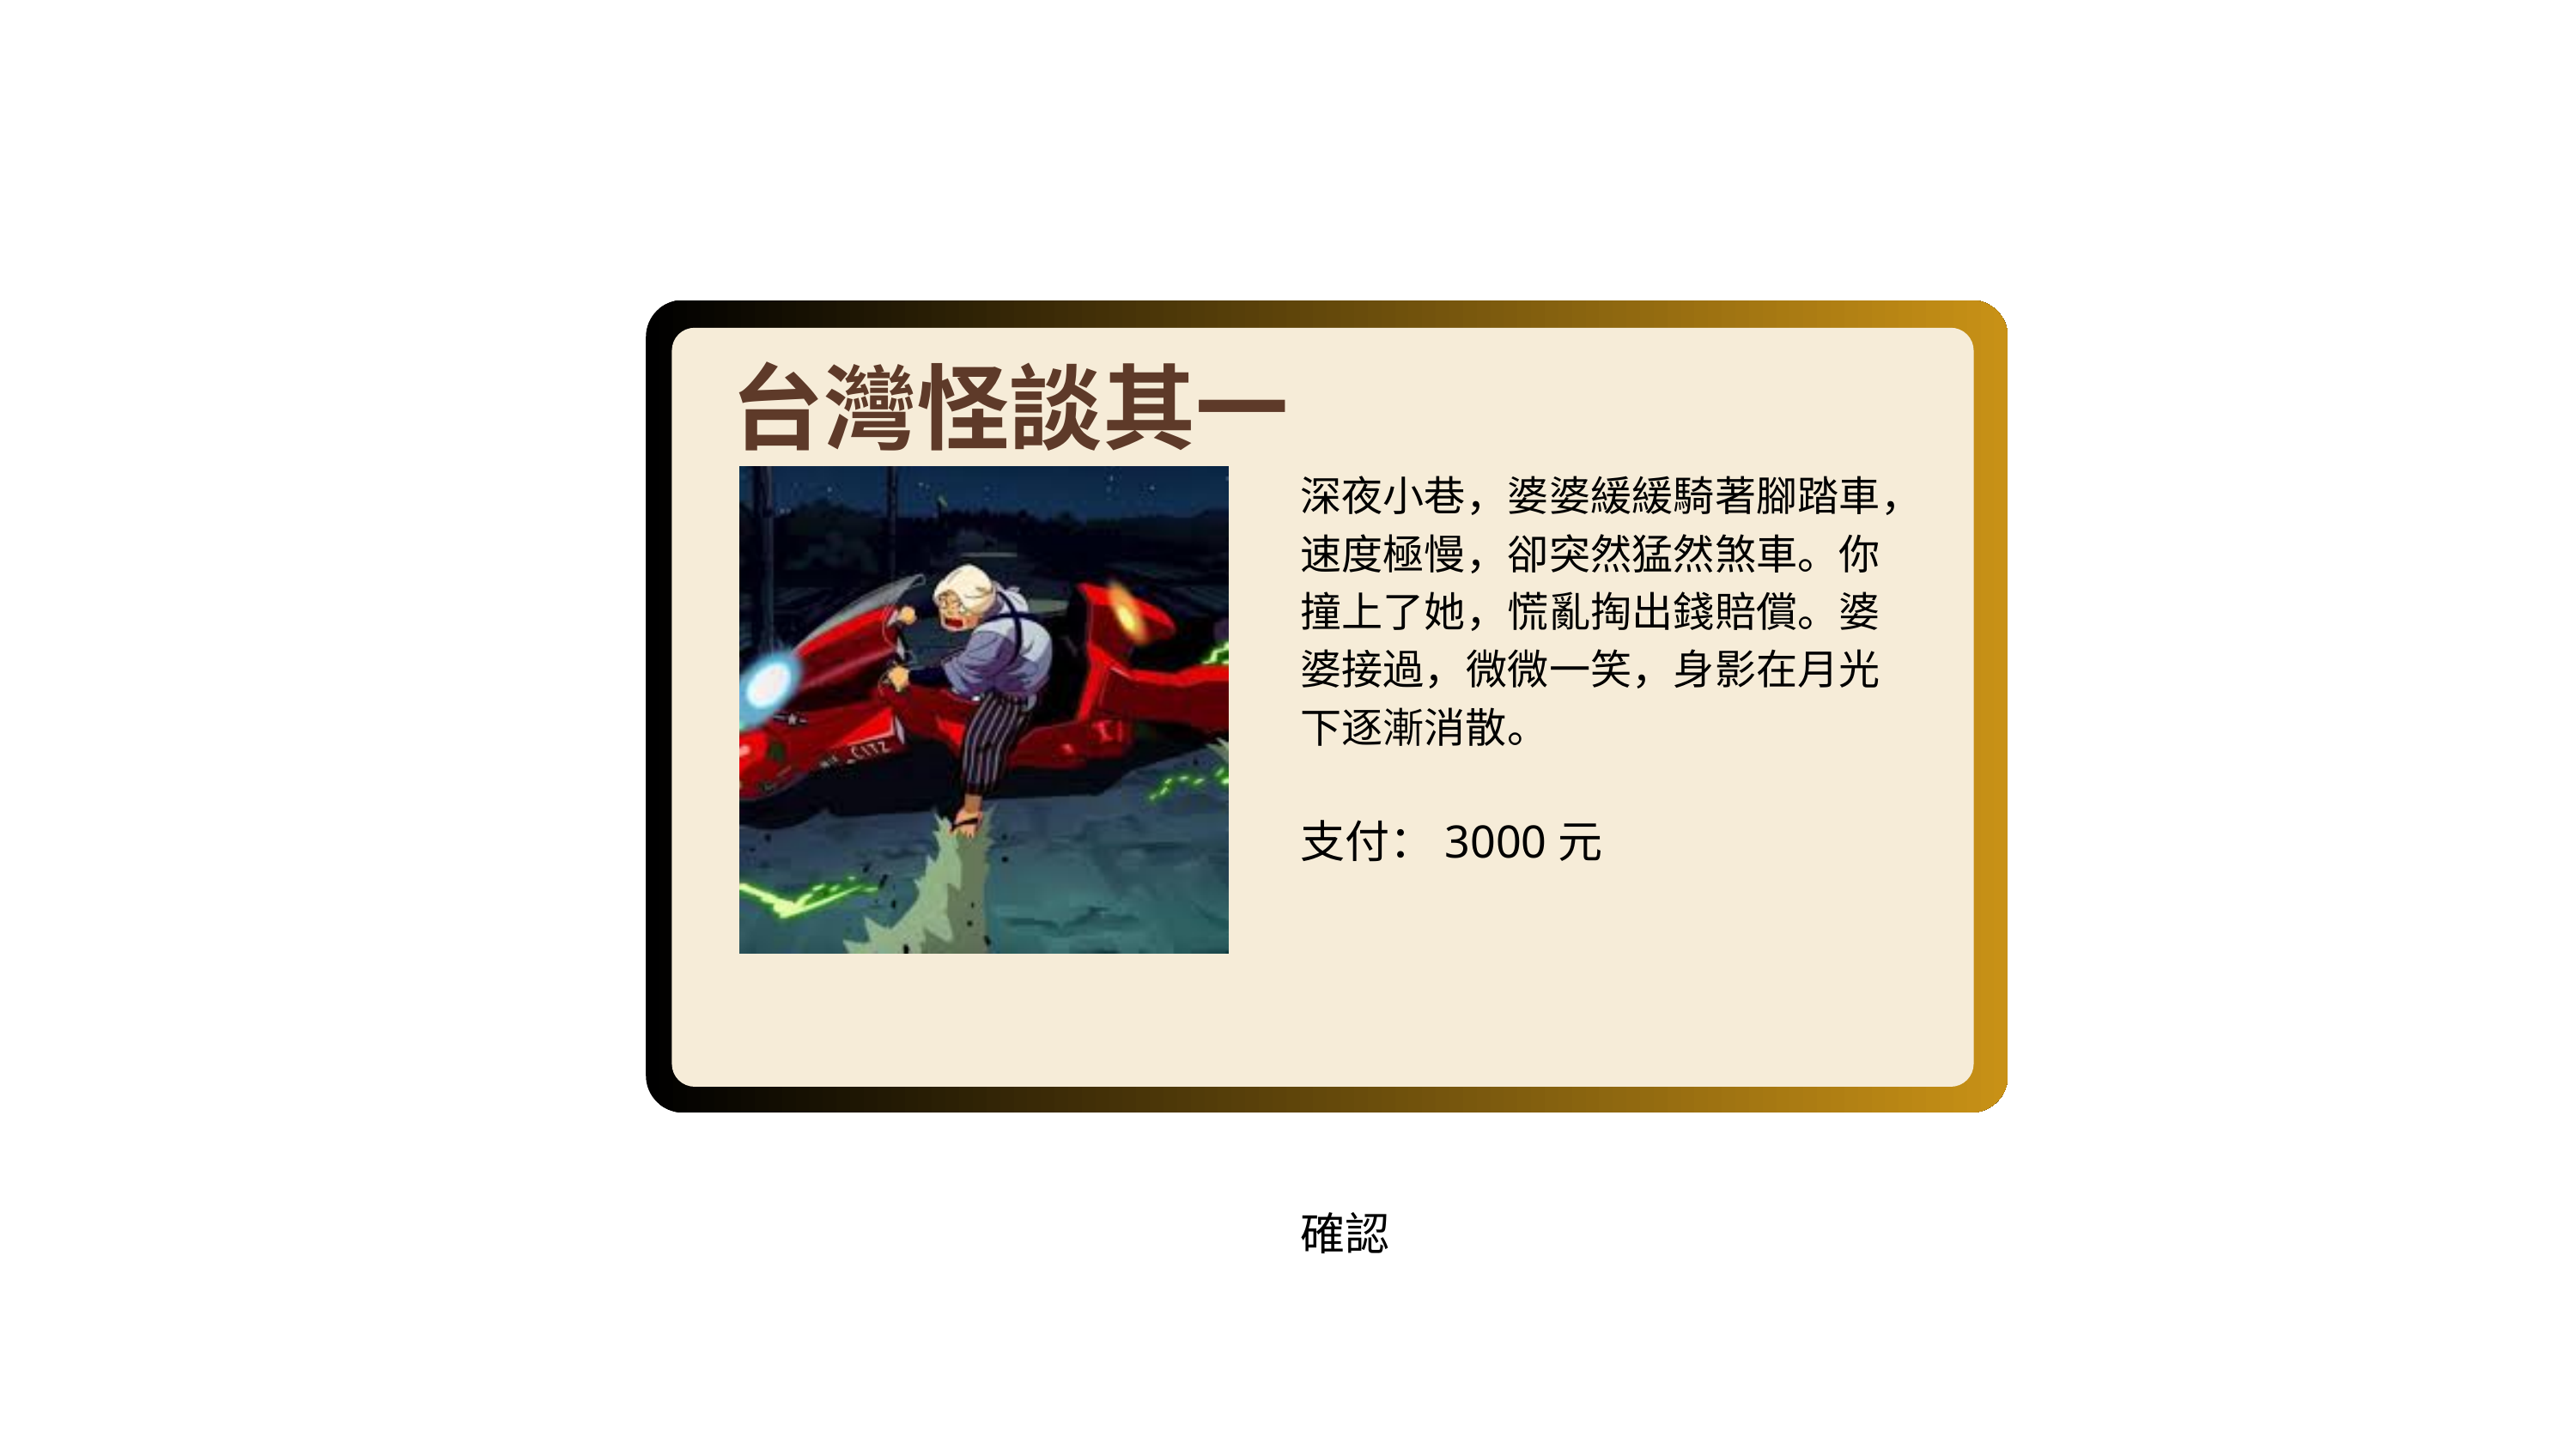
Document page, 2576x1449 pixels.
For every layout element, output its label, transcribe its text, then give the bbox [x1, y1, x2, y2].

text_box 確認 [1300, 1196, 1390, 1259]
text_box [645, 300, 2008, 1113]
